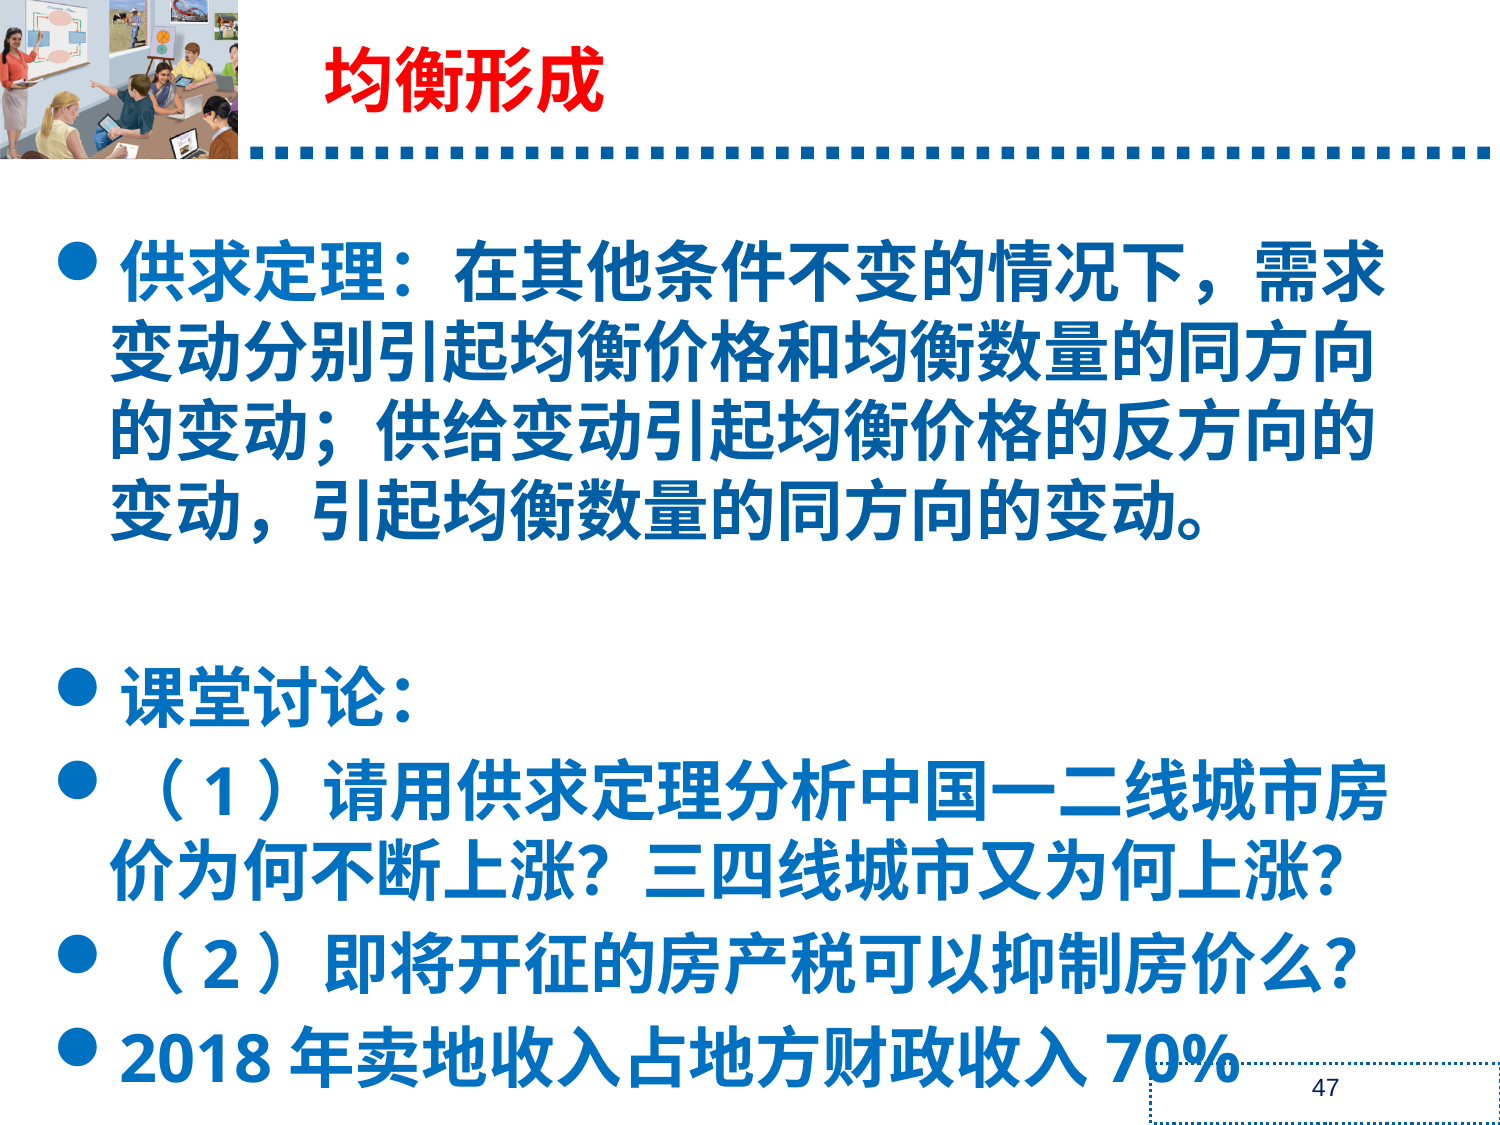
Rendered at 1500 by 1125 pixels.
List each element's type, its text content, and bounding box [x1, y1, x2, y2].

picture [0, 0, 238, 159]
text_box 均衡形成 [308, 28, 622, 129]
slide_number 47 [1442, 1062, 1500, 1125]
text_box 供求定理：在其他条件不变的情况下，需求变动分别引起均衡价格和均衡数量的同方向的变动；供给变动引起均衡价格的反方向的变动，引起均衡数量的同方向的变动。 课堂讨论： （1）请用供求定理分析中国一二线城市房价为何不断上涨？三四线城市又为何上涨？ （2）即将开征的房产税可以抑制房价么？ 2018年卖地收入占地方财政收入70% [37, 221, 1442, 1125]
